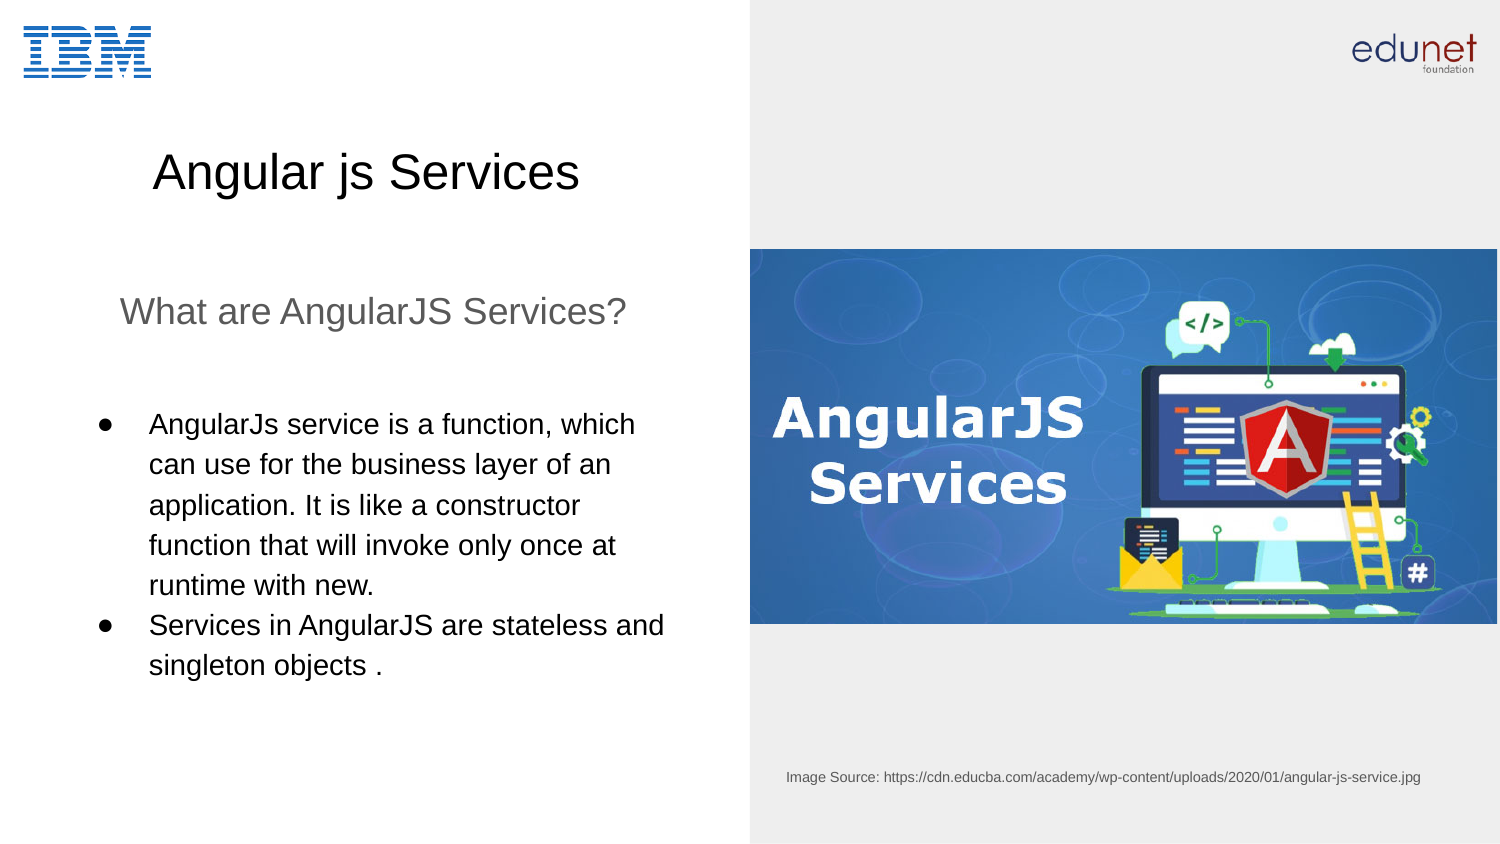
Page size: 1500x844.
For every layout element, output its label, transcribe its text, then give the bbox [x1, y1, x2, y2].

title Angular js Services [41, 117, 706, 223]
picture [749, 248, 1498, 625]
picture [1350, 26, 1480, 78]
list Image Source: https://cdn.educba.com/academy/wp-content/uploads/2020/01/angular-js-service.jpg [771, 750, 1473, 812]
list AngularJs service is a function, which can use for the business layer of an application. It is like a constructor function that will invoke only once at runtime with new. Services in AngularJS are stateless and singleton objects . [58, 397, 689, 685]
subtitle What are AngularJS Services? [41, 257, 706, 363]
picture [23, 26, 151, 78]
